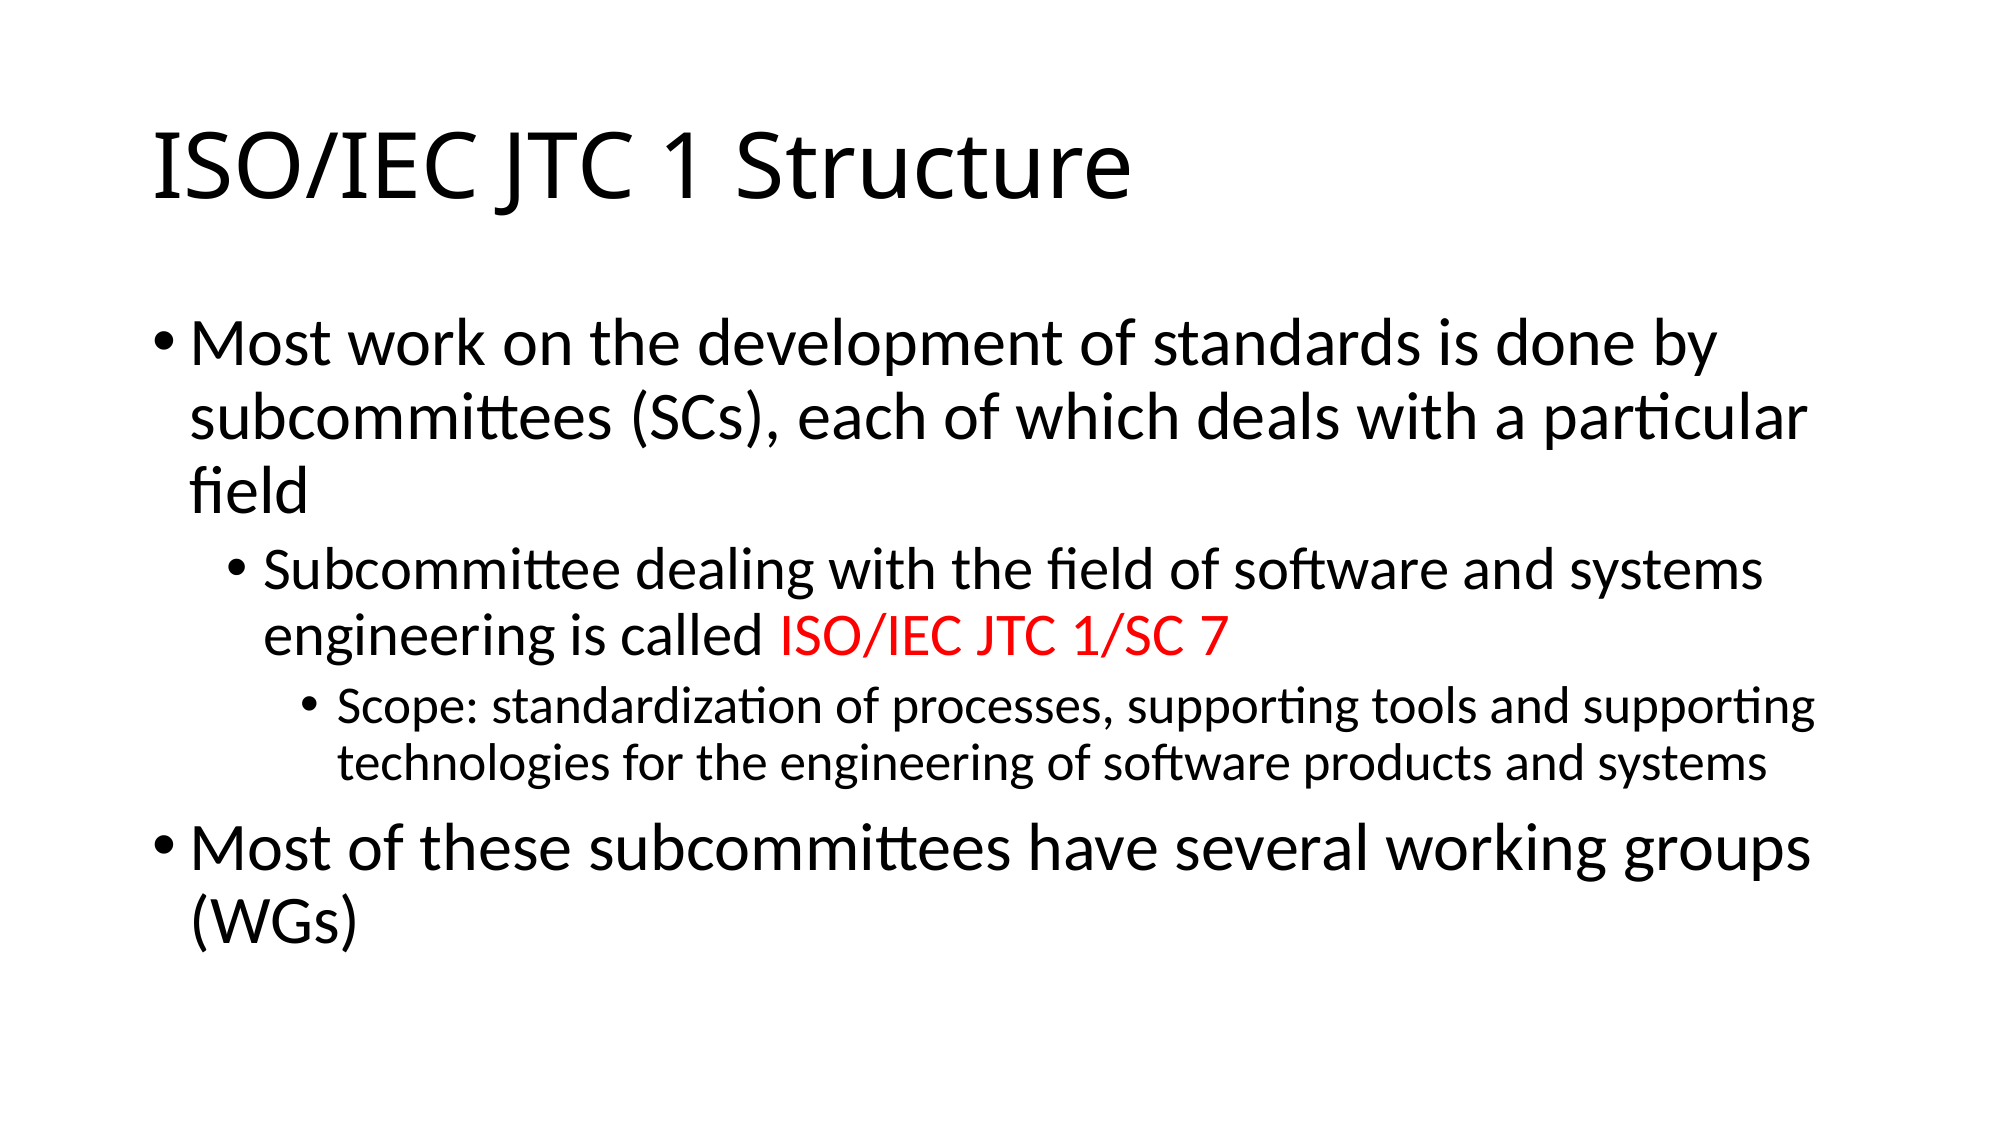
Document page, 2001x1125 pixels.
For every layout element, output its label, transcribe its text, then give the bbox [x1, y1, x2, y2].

list Most work on the development of standards is done by subcommittees (SCs), each of which deals with a particular field Subcommittee dealing with the field of software and systems engineering is called ISO/IEC JTC 1/SC 7 Scope: standardization of processes, supporting tools and supporting technologies for the engineering of software products and systems Most of these subcommittees have several working groups (WGs) [137, 299, 1863, 1014]
title ISO/IEC JTC 1 Structure [137, 59, 1863, 278]
